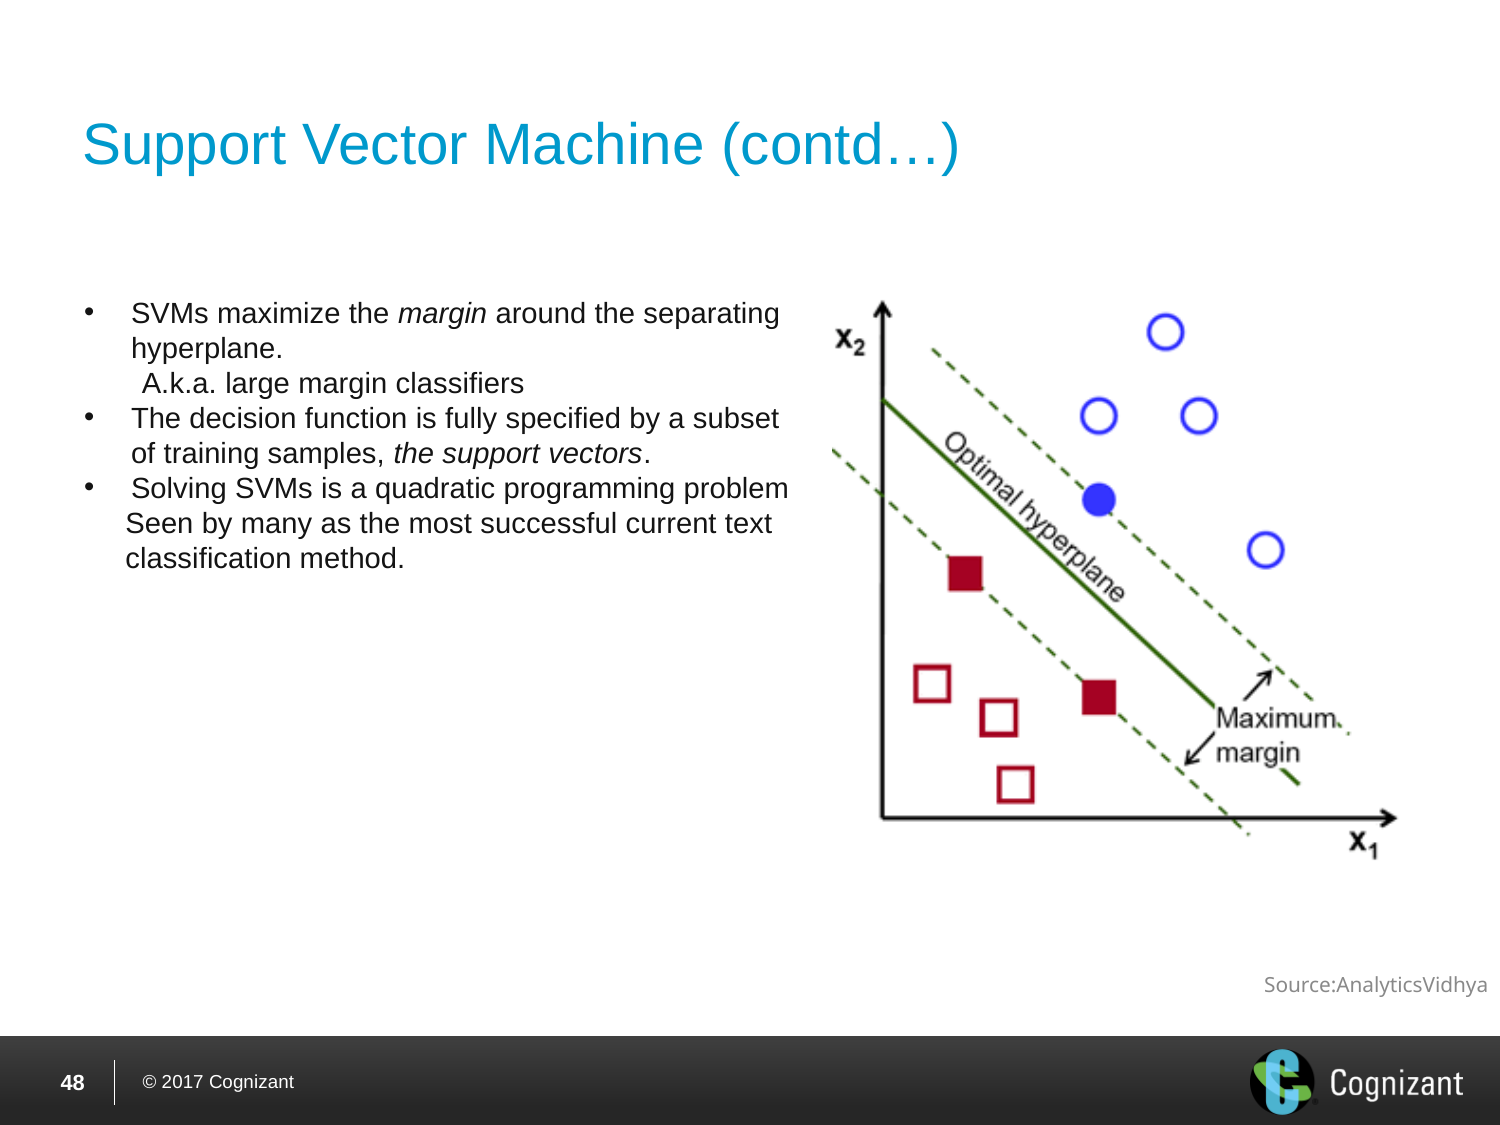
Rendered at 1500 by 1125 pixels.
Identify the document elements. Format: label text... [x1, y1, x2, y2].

picture [1250, 1049, 1463, 1115]
slide_number 47 [27, 1045, 100, 1118]
picture [832, 297, 1401, 862]
text_box SVMs maximize the margin around the separating hyperplane. A.k.a. large margin classifiers The decision function is fully specified by a subset of training samples, the support vectors. Solving SVMs is a quadratic programming problem Seen by many as the most successful current text classification method. [69, 286, 828, 582]
text_box Source:AnalyticsVidhya [1249, 964, 1500, 1004]
title Support Vector Machine (contd…) [51, 98, 1376, 209]
